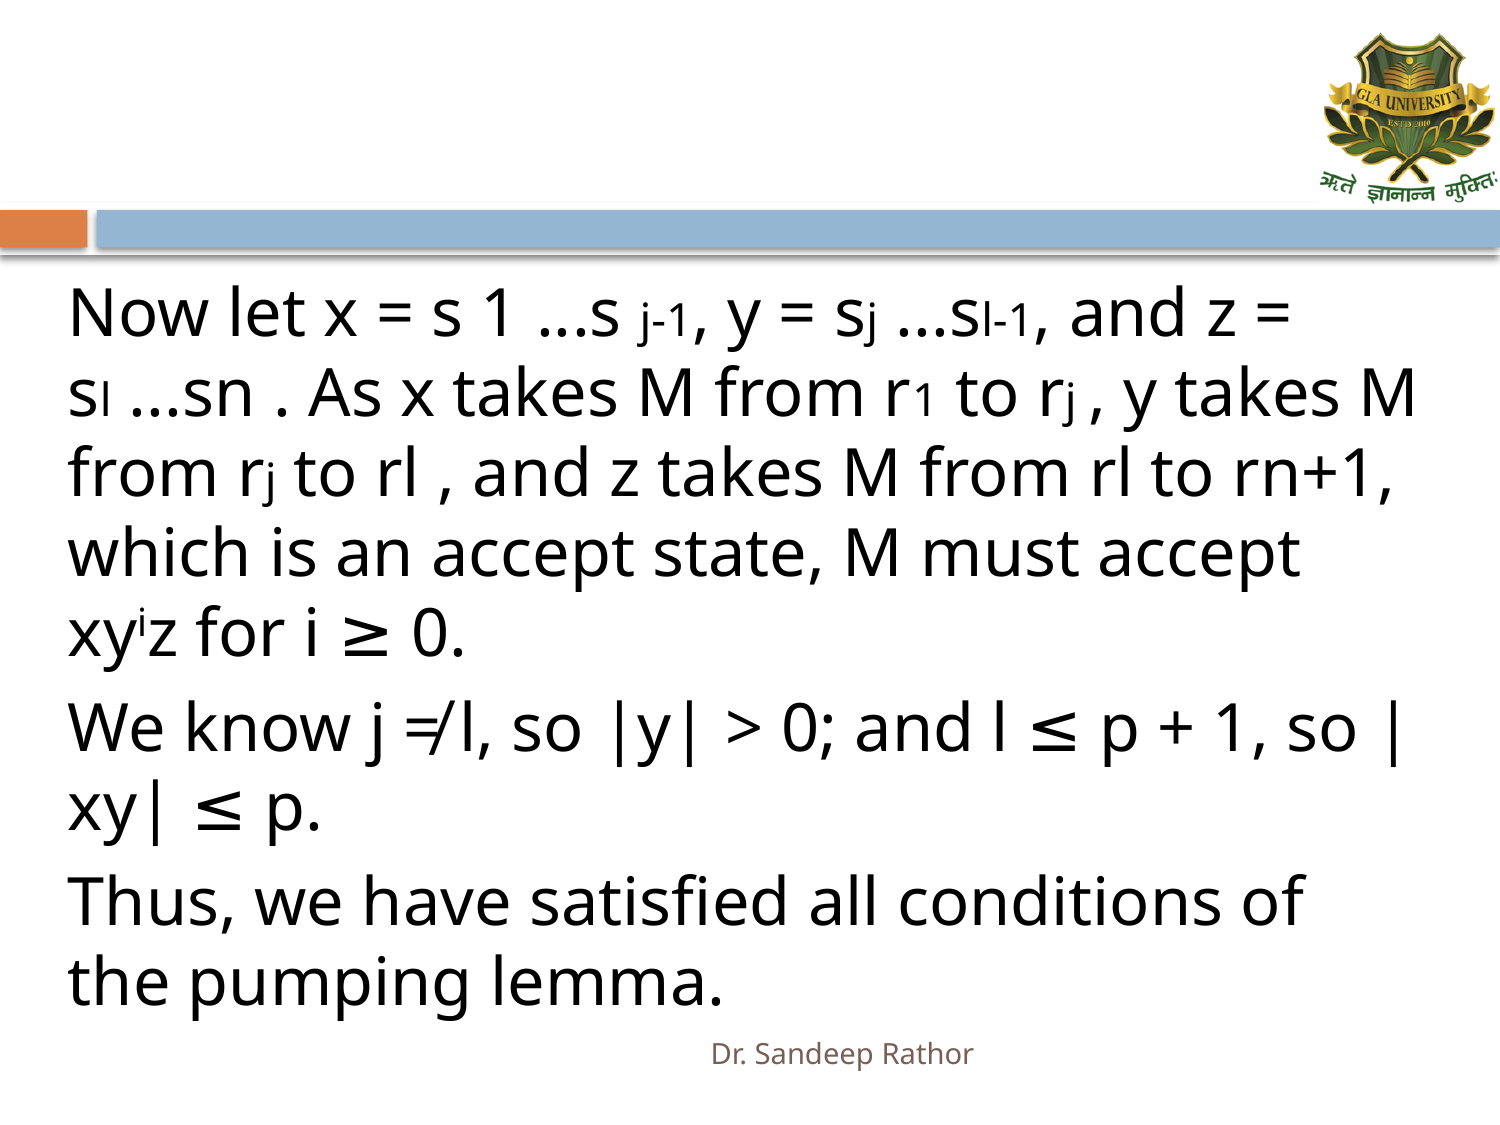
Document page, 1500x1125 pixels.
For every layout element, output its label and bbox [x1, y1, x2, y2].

picture [1319, 18, 1500, 207]
footer [99, 1024, 990, 1085]
list [53, 262, 1438, 1000]
